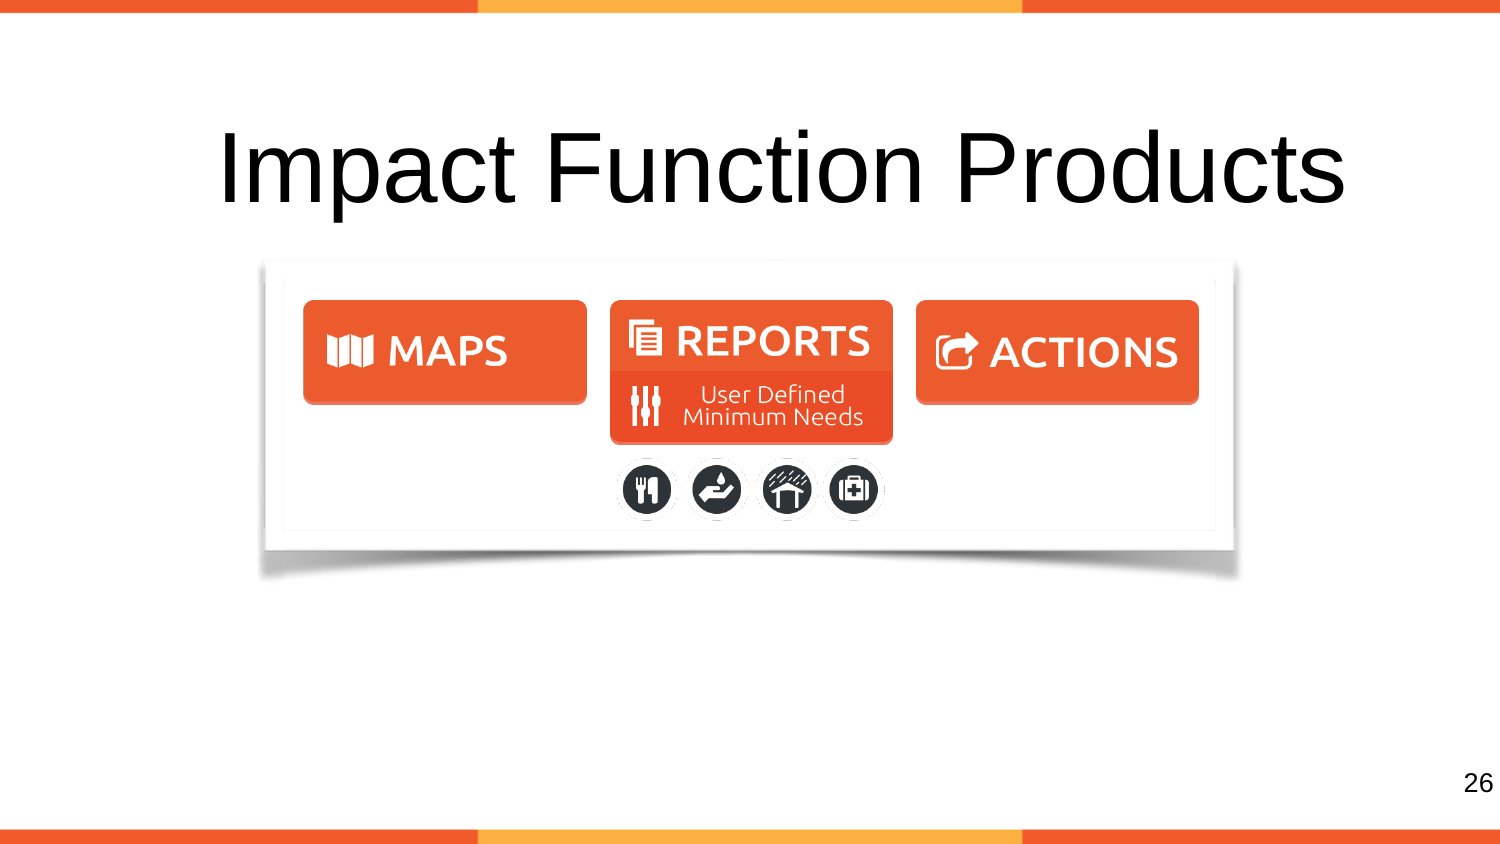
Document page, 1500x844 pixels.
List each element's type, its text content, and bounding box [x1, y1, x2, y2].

title Impact Function Products [102, 35, 1463, 223]
picture [0, 0, 1500, 844]
slide_number ‹#› [1403, 751, 1494, 812]
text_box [256, 259, 1243, 585]
